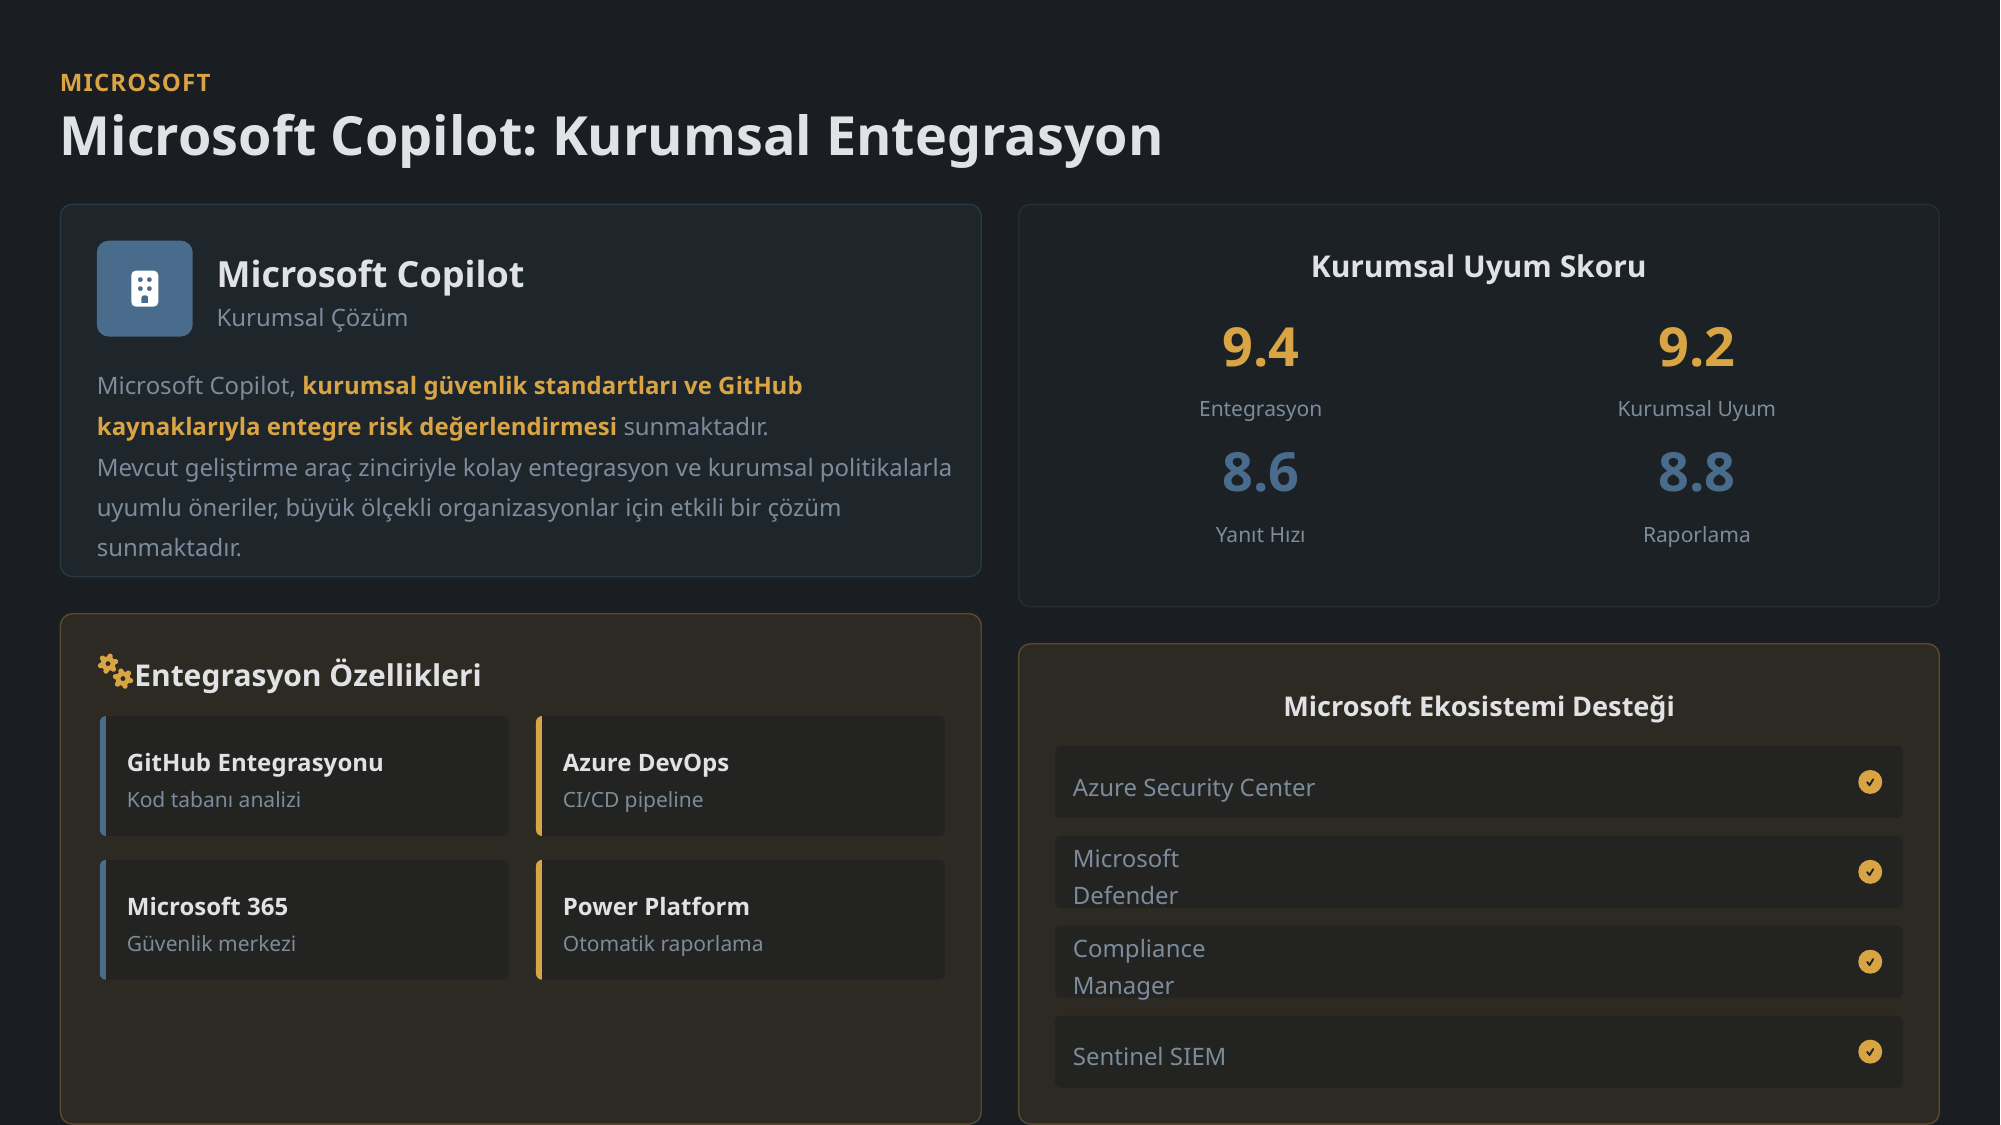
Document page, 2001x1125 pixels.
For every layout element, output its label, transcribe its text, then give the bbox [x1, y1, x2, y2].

text_box [1858, 859, 1883, 884]
text_box [131, 270, 159, 307]
text_box 9.4 [1041, 318, 1477, 379]
text_box [60, 613, 982, 1125]
text_box MICROSOFT [59, 59, 1952, 96]
text_box [1054, 745, 1903, 818]
text_box Güvenlik merkezi [126, 925, 496, 956]
text_box Entegrasyon [1049, 390, 1473, 421]
text_box 9.2 [1477, 318, 1917, 379]
text_box [1018, 643, 1940, 1125]
text_box Kod tabanı analizi [126, 782, 496, 812]
text_box Kurumsal Çözüm [216, 294, 524, 331]
text_box Microsoft Defender [1072, 853, 1288, 890]
text_box Sentinel SIEM [1072, 1033, 1237, 1070]
text_box [97, 653, 119, 674]
text_box [112, 668, 134, 689]
text_box Power Platform [562, 883, 933, 920]
text_box GitHub Entegrasyonu [126, 740, 497, 776]
text_box Otomatik raporlama [562, 925, 932, 956]
text_box Entegrasyon Özellikleri [134, 650, 960, 693]
text_box [542, 859, 945, 980]
text_box Compliance Manager [1072, 943, 1313, 980]
text_box [1858, 1039, 1883, 1064]
text_box [106, 716, 509, 836]
text_box [1054, 835, 1903, 908]
text_box [535, 859, 542, 980]
text_box [99, 716, 106, 836]
text_box Microsoft Ekosistemi Desteği [1048, 680, 1910, 722]
text_box Raporlama [1485, 516, 1909, 547]
text_box Microsoft Copilot [216, 246, 530, 295]
text_box Azure Security Center [1072, 764, 1321, 800]
text_box [1054, 925, 1903, 998]
text_box [106, 859, 509, 980]
text_box [1858, 769, 1883, 794]
text_box Kurumsal Uyum Skoru [1047, 240, 1911, 283]
text_box Kurumsal Uyum [1485, 390, 1909, 421]
text_box CI/CD pipeline [562, 782, 932, 812]
text_box [1054, 1015, 1903, 1088]
text_box [535, 716, 542, 836]
text_box Microsoft 365 [126, 883, 497, 920]
text_box 8.6 [1041, 444, 1477, 505]
text_box [1858, 949, 1883, 974]
text_box [96, 240, 193, 337]
text_box Azure DevOps [562, 740, 933, 776]
text_box [1018, 204, 1940, 607]
text_box Yanıt Hızı [1049, 516, 1473, 547]
text_box [542, 716, 945, 836]
text_box 8.8 [1477, 444, 1917, 505]
text_box Microsoft Copilot, kurumsal güvenlik standartları ve GitHub kaynaklarıyla entegre risk değerlendirmesi sunmaktadır. [96, 360, 957, 439]
text_box Microsoft Copilot: Kurumsal Entegrasyon [59, 107, 1967, 168]
text_box [99, 859, 106, 980]
text_box Mevcut geliştirme araç zinciriyle kolay entegrasyon ve kurumsal politikalarla uyumlu öneriler, büyük ölçekli organizasyonlar için etkili bir çözüm sunmaktadır. [96, 462, 957, 541]
text_box [60, 204, 982, 577]
